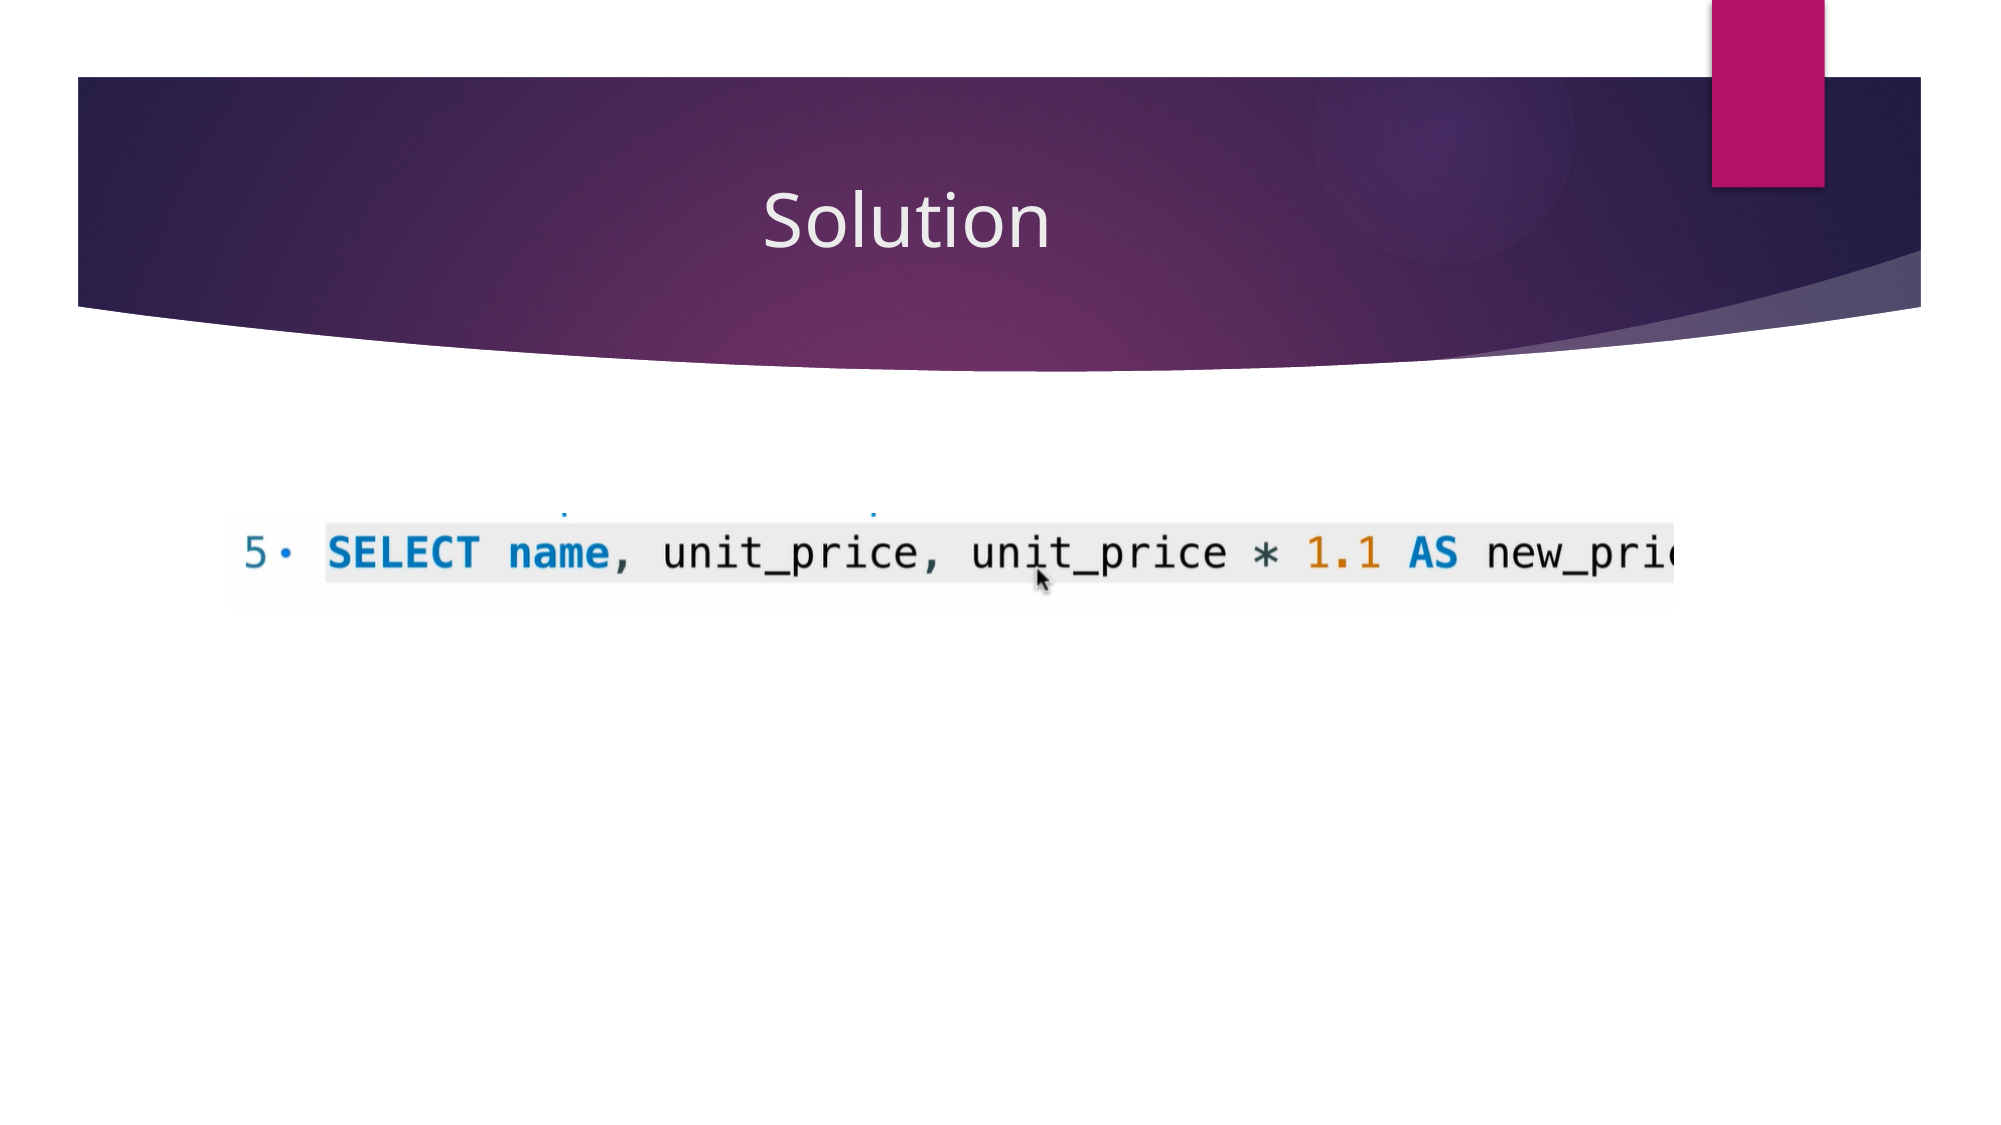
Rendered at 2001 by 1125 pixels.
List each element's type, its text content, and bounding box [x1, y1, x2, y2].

title Solution [189, 159, 1627, 276]
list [228, 512, 1678, 613]
